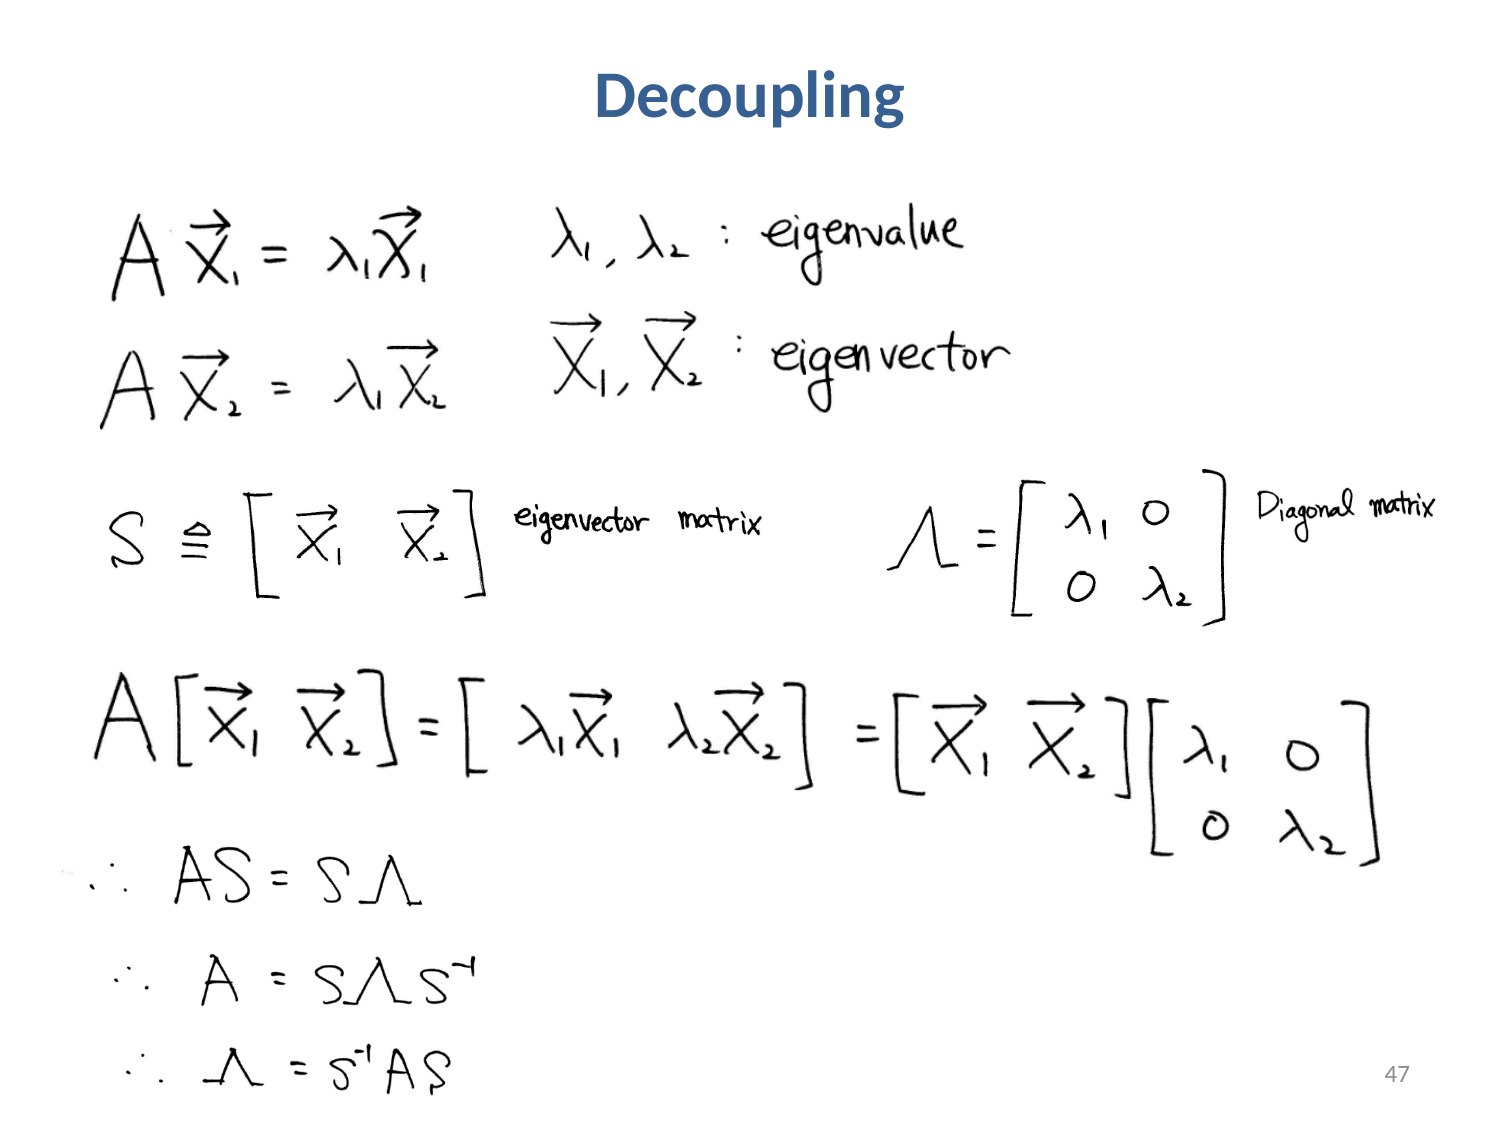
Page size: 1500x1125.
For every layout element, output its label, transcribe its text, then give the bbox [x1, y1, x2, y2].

slide_number 47 [1074, 1042, 1425, 1103]
picture [868, 452, 1438, 635]
picture [62, 654, 1388, 1113]
title Decoupling [74, 44, 1426, 138]
picture [96, 474, 763, 613]
picture [512, 187, 1027, 426]
picture [87, 187, 491, 440]
